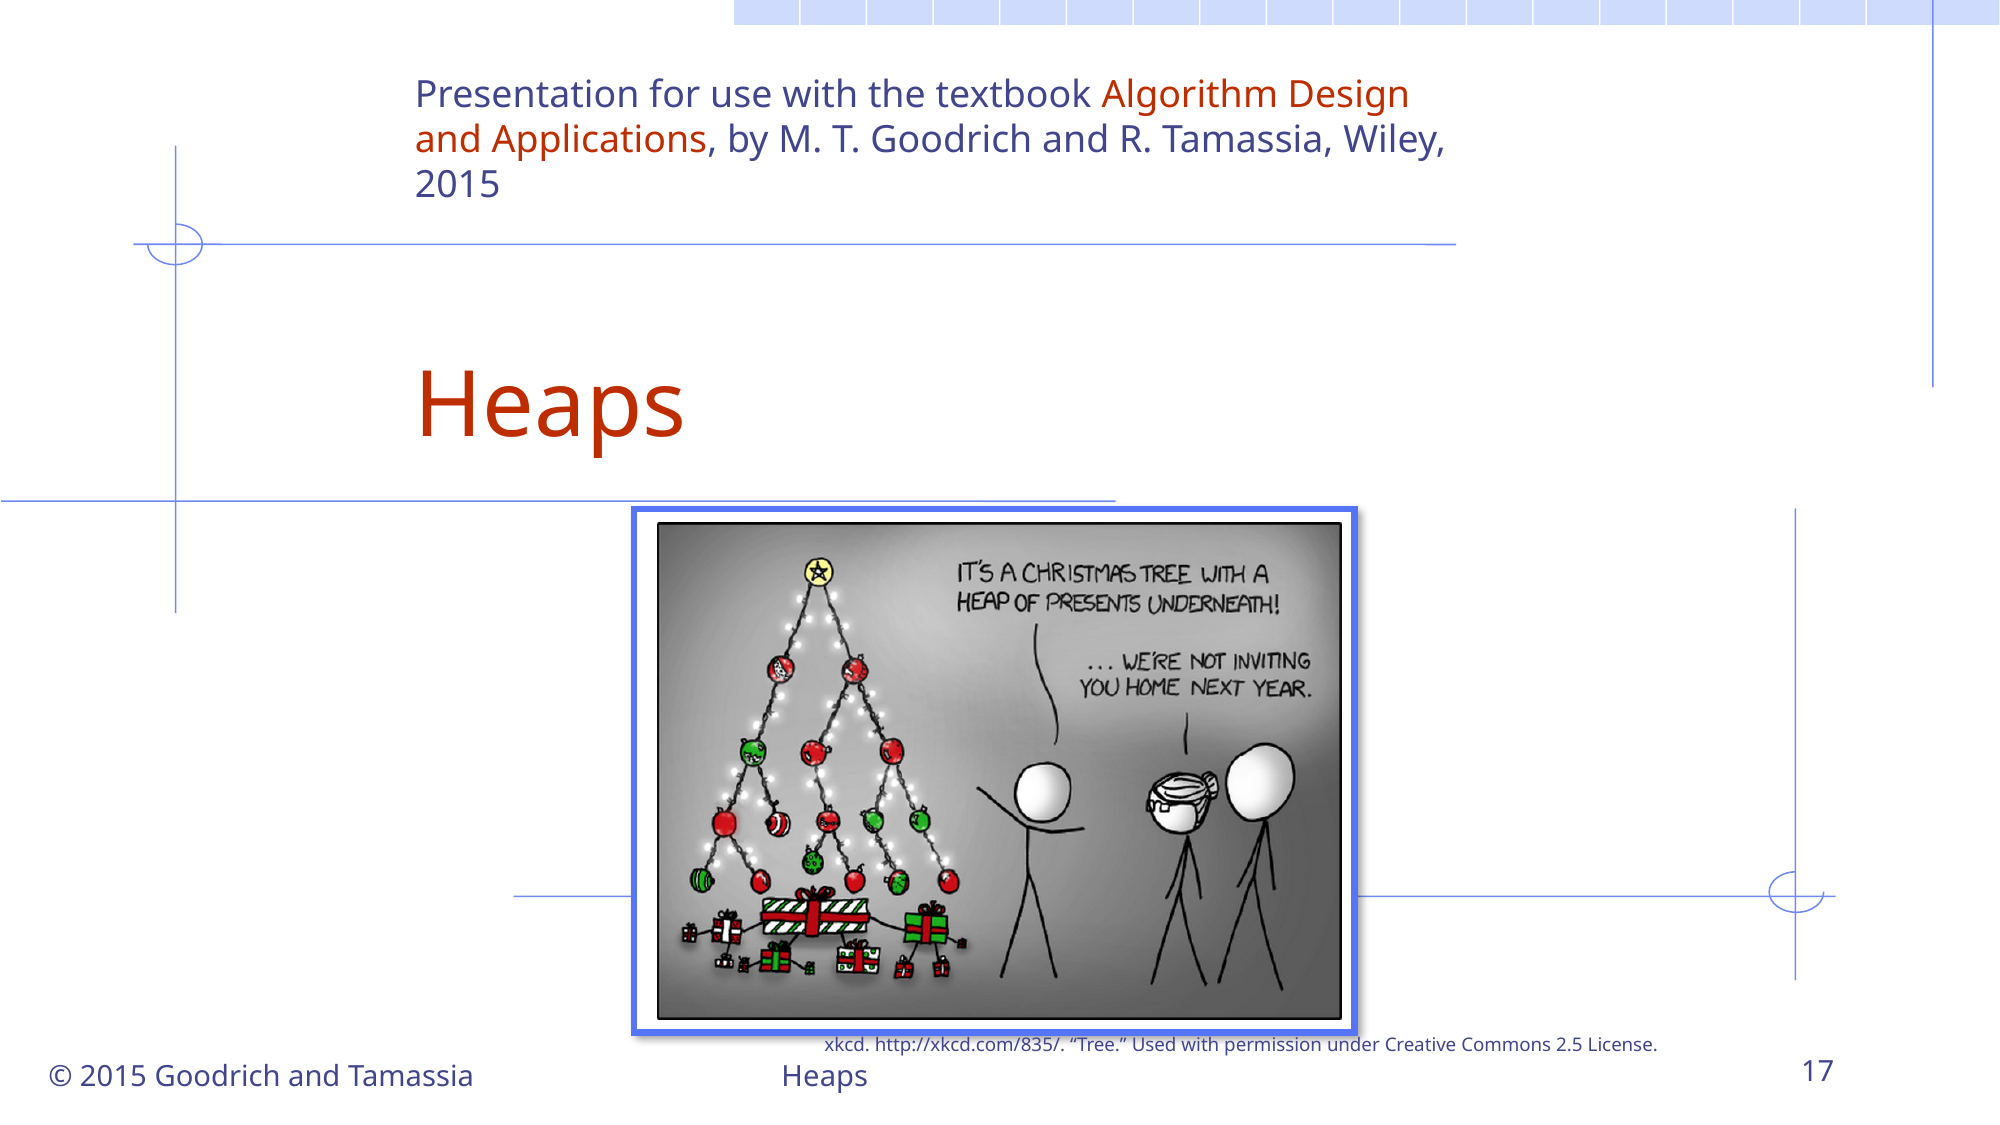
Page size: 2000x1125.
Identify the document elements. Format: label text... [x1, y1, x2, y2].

title Heaps [399, 275, 1675, 463]
slide_number 17 [1432, 1024, 1850, 1101]
picture [636, 512, 1352, 1030]
text_box xkcd. http://xkcd.com/835/. “Tree.” Used with permission under Creative Commons 2.5 License. [809, 1025, 1672, 1063]
footer Heaps [817, 1063, 1400, 1101]
subtitle Presentation for use with the textbook Algorithm Design and Applications, by M. T. Goodrich and R. Tamassia, Wiley, 2015 [399, 62, 1488, 225]
slide_number © 2015 Goodrich and Tamassia [33, 1024, 817, 1101]
